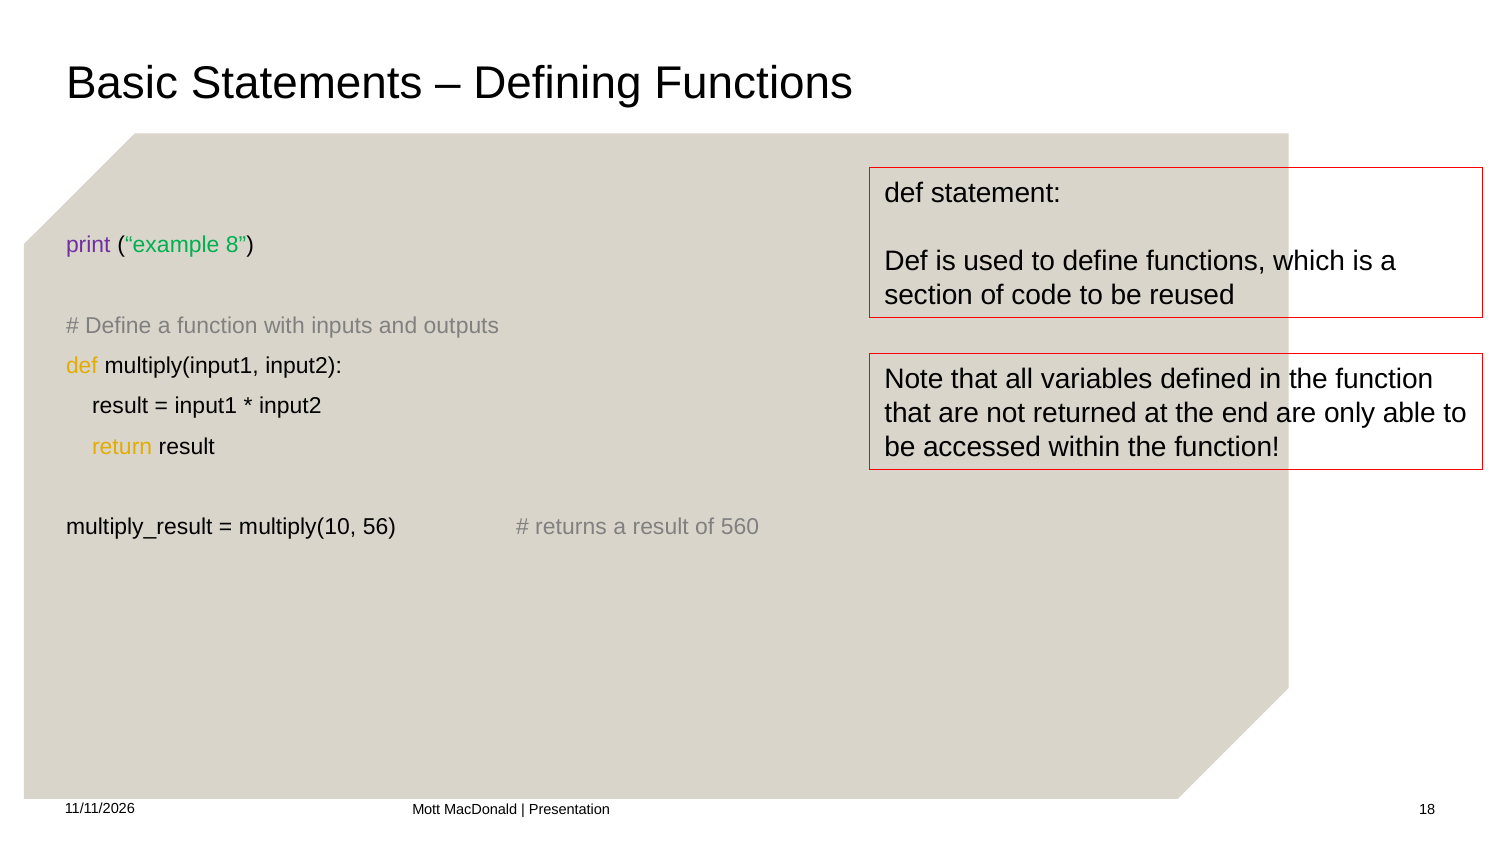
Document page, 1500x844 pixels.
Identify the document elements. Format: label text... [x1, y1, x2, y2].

list print (“example 8”) # Define a function with inputs and outputs def multiply(input1, input2): result = input1 * input2 return result multiply_result = multiply(10, 56) # returns a result of 560 [66, 182, 1391, 644]
slide_number 18 [1105, 799, 1436, 817]
footer Mott MacDonald | Presentation [412, 799, 1088, 816]
text_box Note that all variables defined in the function that are not returned at the end are only able to be accessed within the function! [869, 353, 1483, 470]
text_box def statement: Def is used to define functions, which is a section of code to be reused [869, 167, 1483, 318]
title Basic Statements – Defining Functions [66, 52, 1360, 112]
text_box [84, 132, 1290, 182]
text_box [22, 200, 1290, 800]
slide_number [64, 799, 395, 816]
